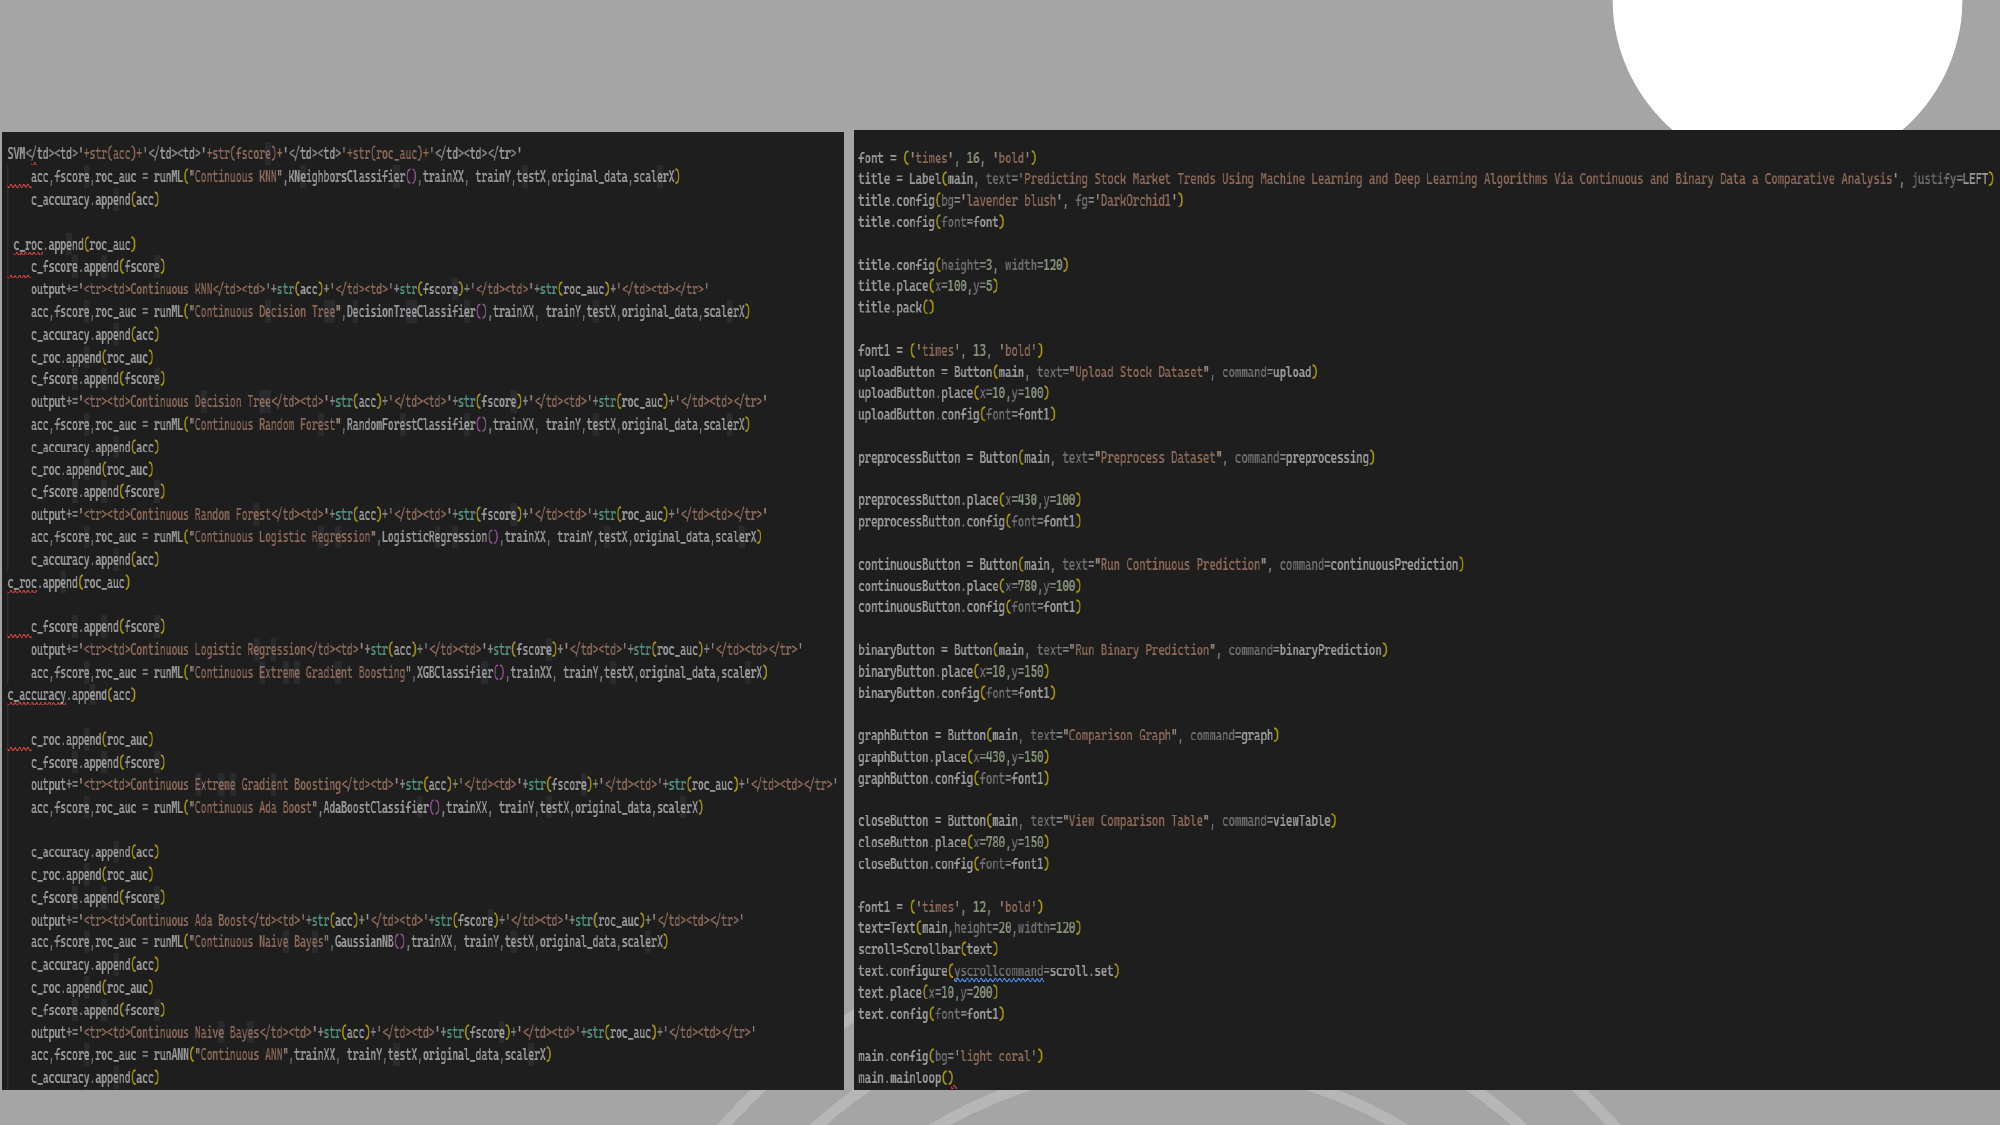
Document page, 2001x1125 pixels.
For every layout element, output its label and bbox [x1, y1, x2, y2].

list [2, 132, 844, 1090]
picture [567, 920, 1770, 1125]
list [854, 130, 2000, 1090]
